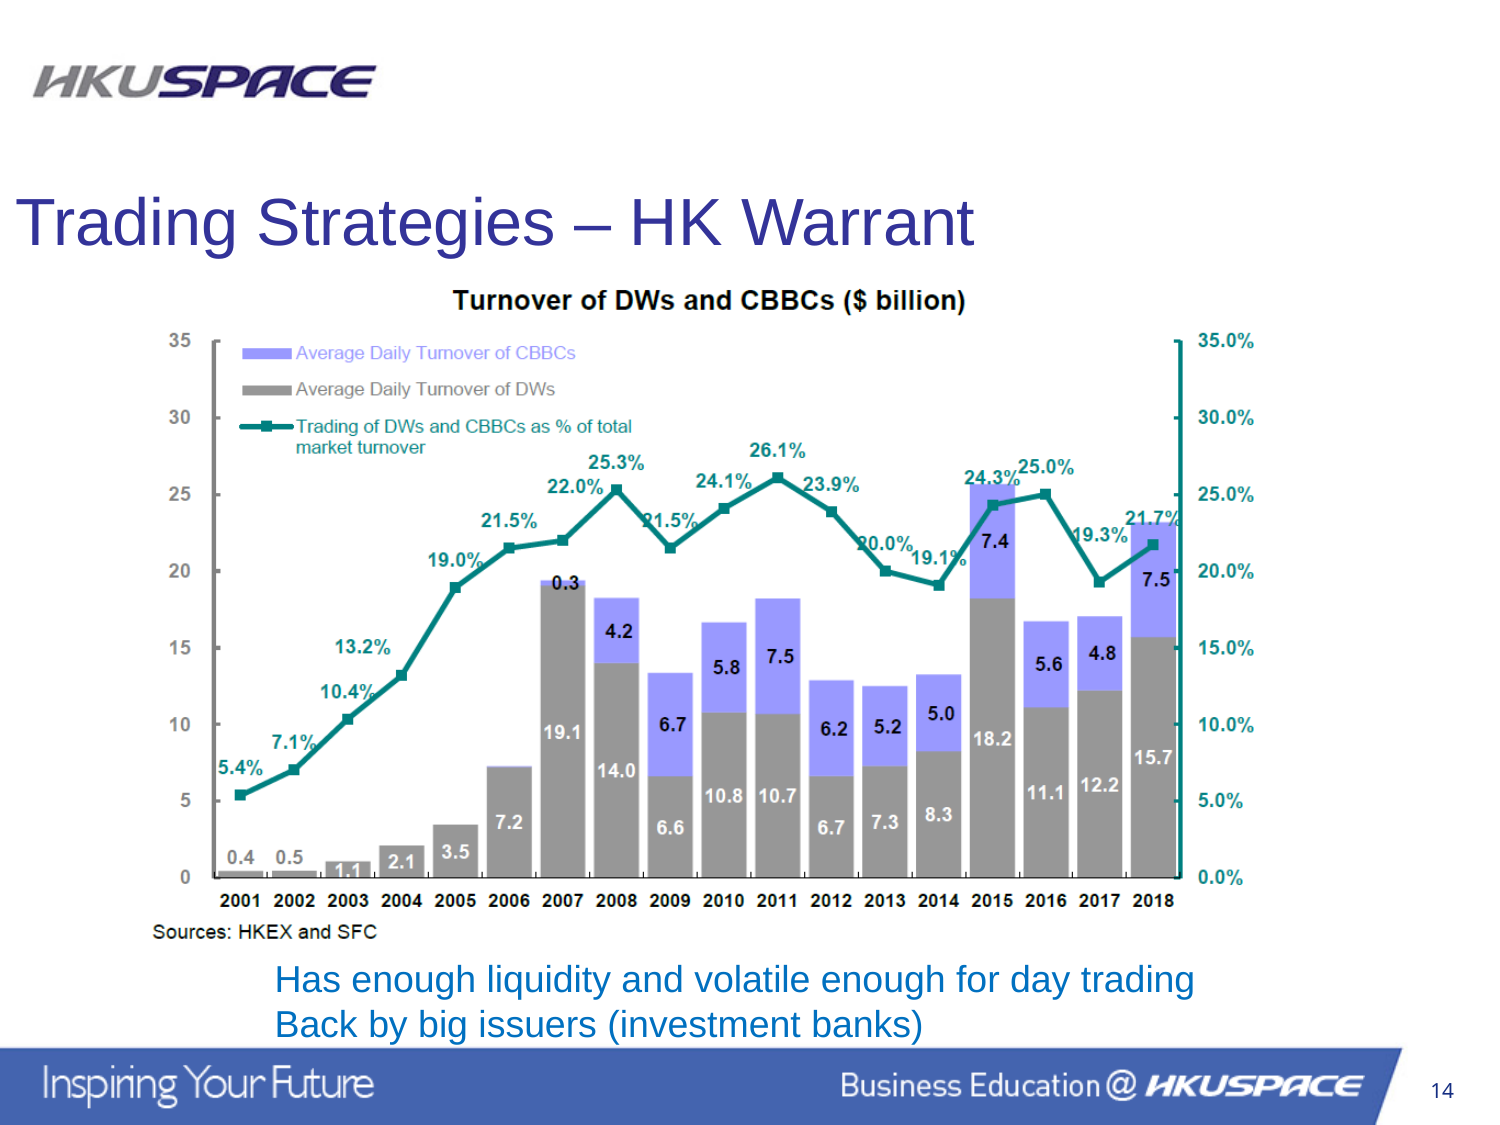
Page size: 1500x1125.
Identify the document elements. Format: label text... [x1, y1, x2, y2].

text_box Has enough liquidity and volatile enough for day trading Back by big issuers (investment banks) [259, 960, 1211, 1098]
slide_number 14 [1415, 1070, 1499, 1125]
title Trading Strategies – HK Warrant [0, 101, 1325, 266]
picture [0, 0, 1500, 1125]
